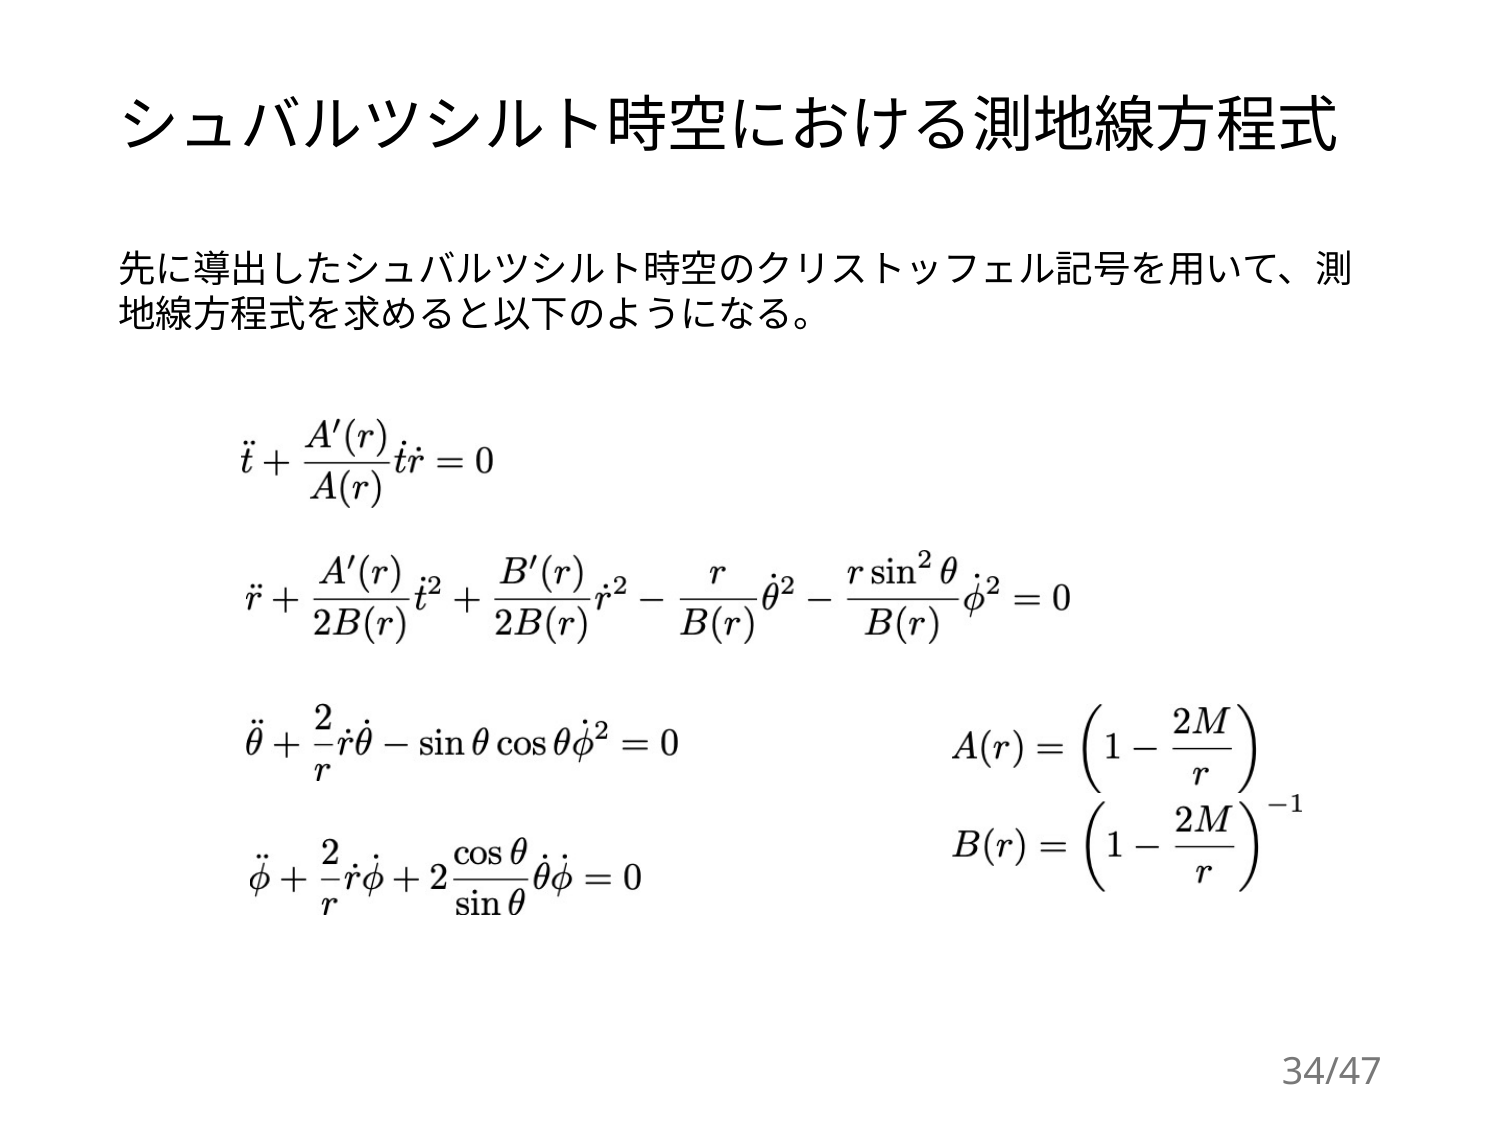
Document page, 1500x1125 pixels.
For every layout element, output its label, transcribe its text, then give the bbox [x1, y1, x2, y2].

list 先に導出したシュバルツシルト時空のクリストッフェル記号を用いて、測地線方程式を求めると以下のようになる。 [103, 237, 1397, 1066]
title シュバルツシルト時空における測地線方程式 [103, 59, 1397, 195]
picture [250, 837, 642, 916]
picture [240, 417, 494, 509]
picture [246, 703, 679, 782]
picture [246, 549, 1071, 645]
slide_number 34/47 [1059, 1042, 1397, 1103]
picture [951, 703, 1303, 893]
